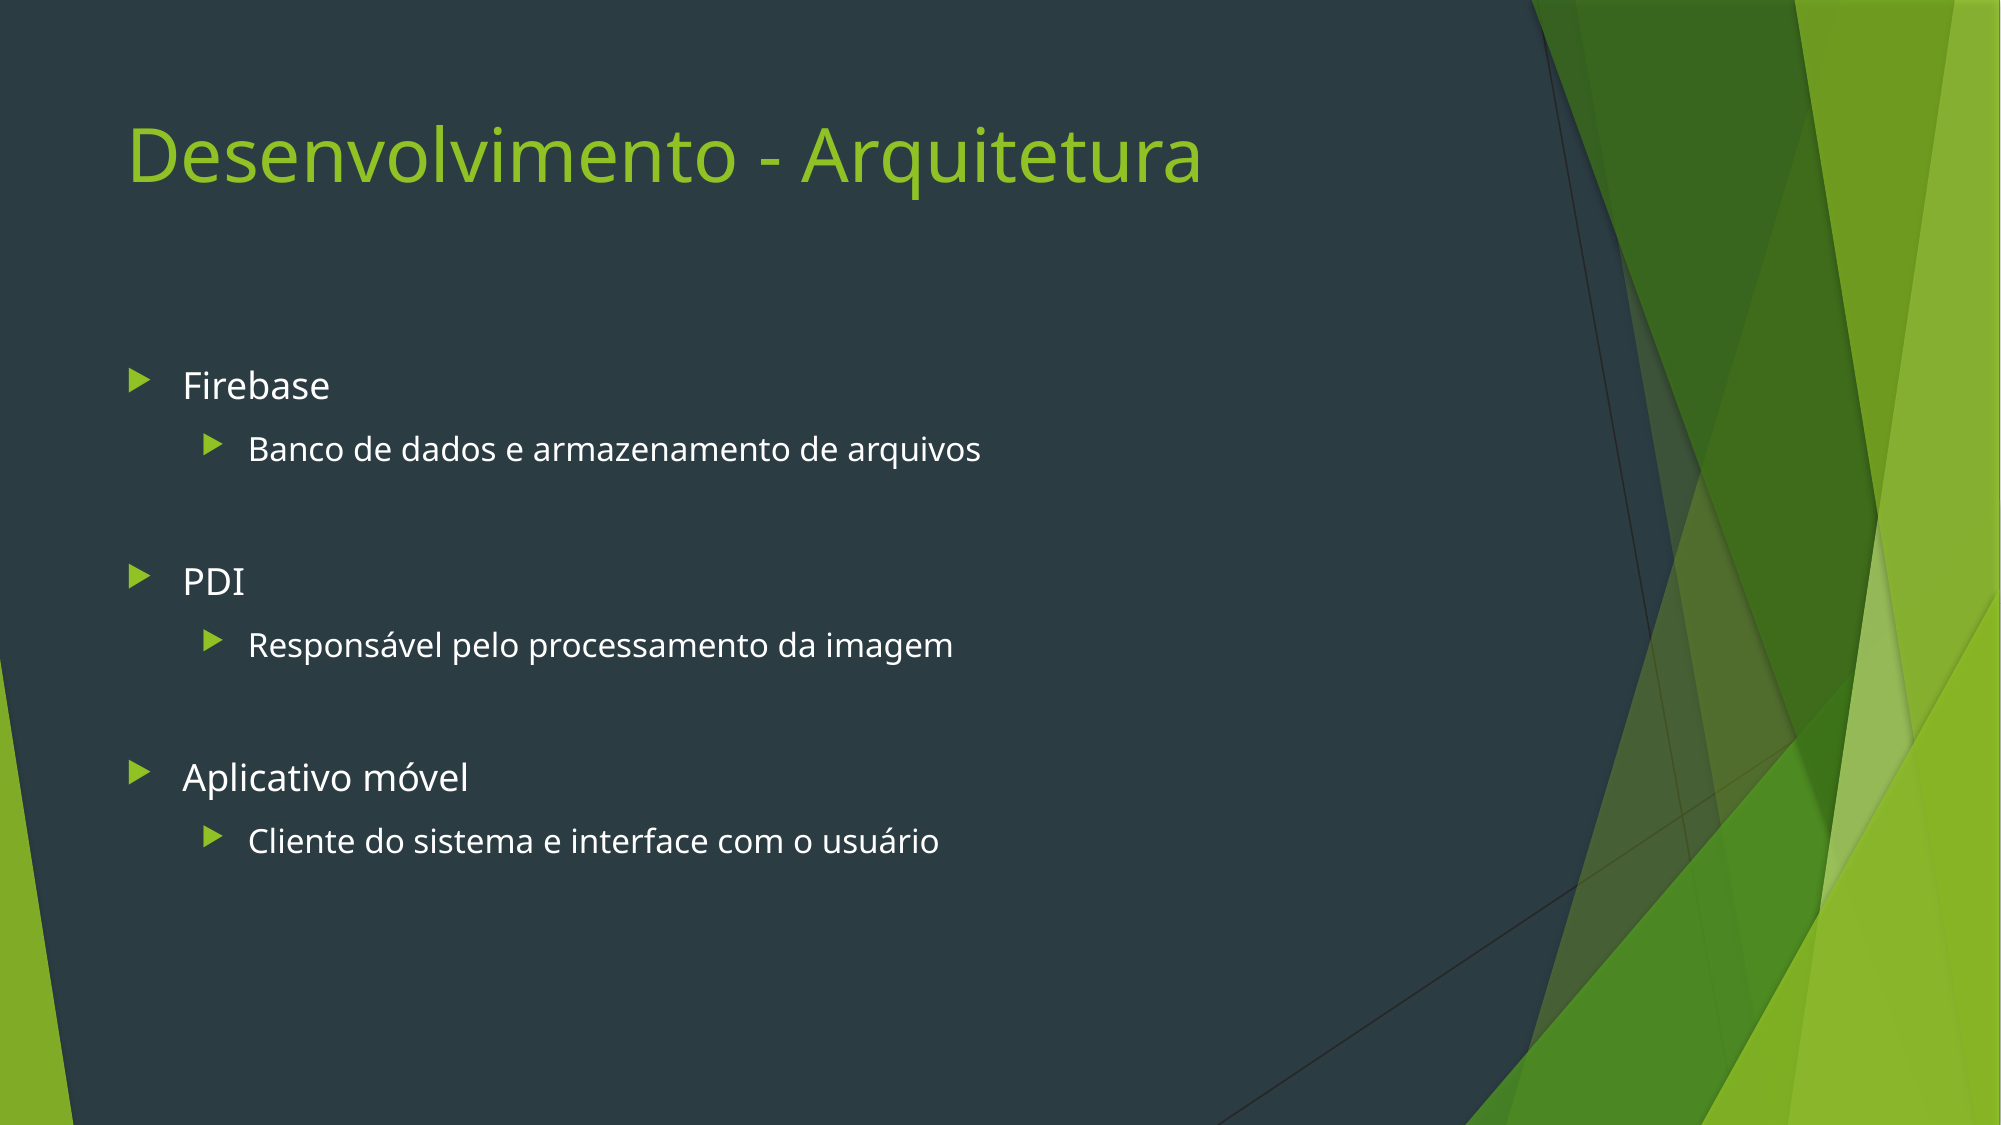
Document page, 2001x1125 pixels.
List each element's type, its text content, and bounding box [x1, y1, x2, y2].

list Firebase Banco de dados e armazenamento de arquivos PDI Responsável pelo processamento da imagem Aplicativo móvel Cliente do sistema e interface com o usuário [111, 354, 1522, 992]
title Desenvolvimento - Arquitetura [111, 99, 1522, 317]
